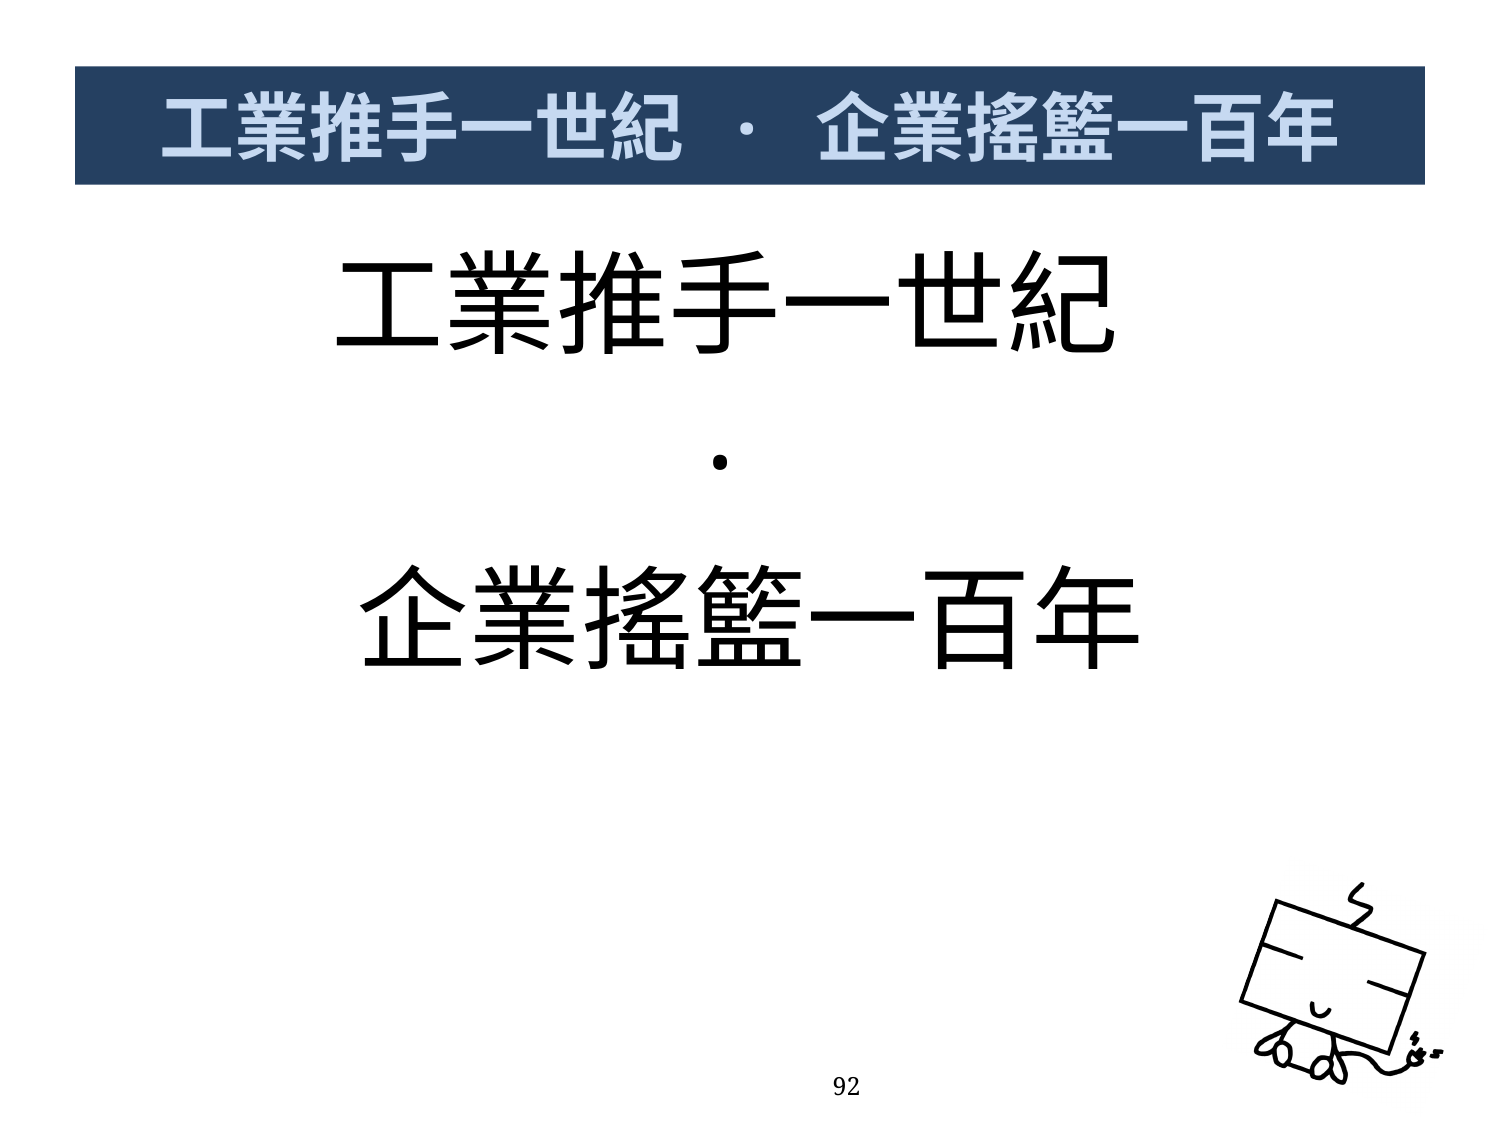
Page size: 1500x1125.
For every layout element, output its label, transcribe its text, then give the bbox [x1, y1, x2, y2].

picture [1223, 905, 1487, 1116]
title 工業推手一世紀 · 企業搖籃一百年 [75, 66, 1425, 185]
list 工業推手一世紀 · 企業搖籃一百年 [75, 224, 1425, 1038]
slide_number 92 [671, 1062, 1022, 1113]
